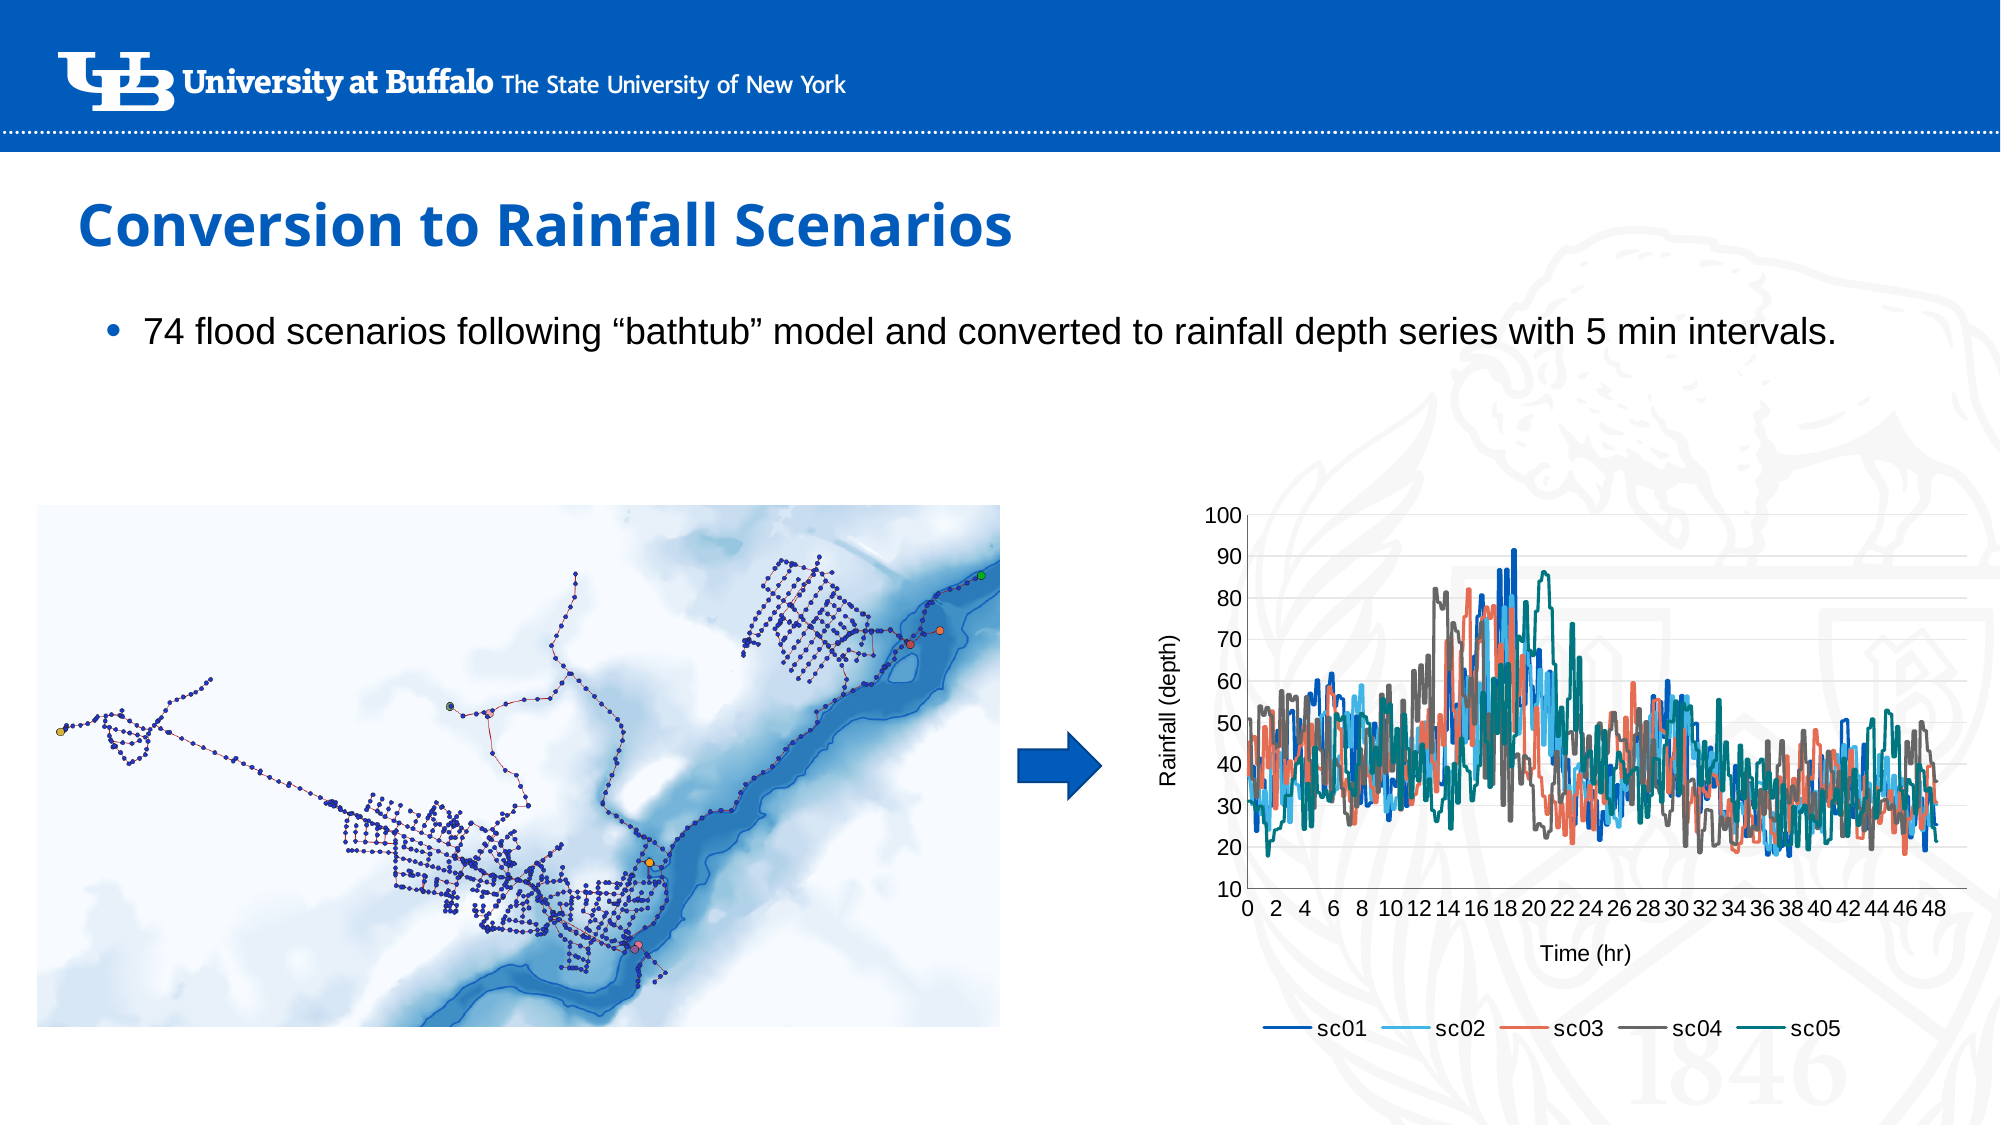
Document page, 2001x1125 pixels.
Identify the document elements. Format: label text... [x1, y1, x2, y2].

text_box [1017, 730, 1103, 801]
text_box Conversion to Rainfall Scenarios [62, 188, 1881, 267]
chart [1120, 490, 1985, 1047]
picture [0, 0, 2001, 1125]
